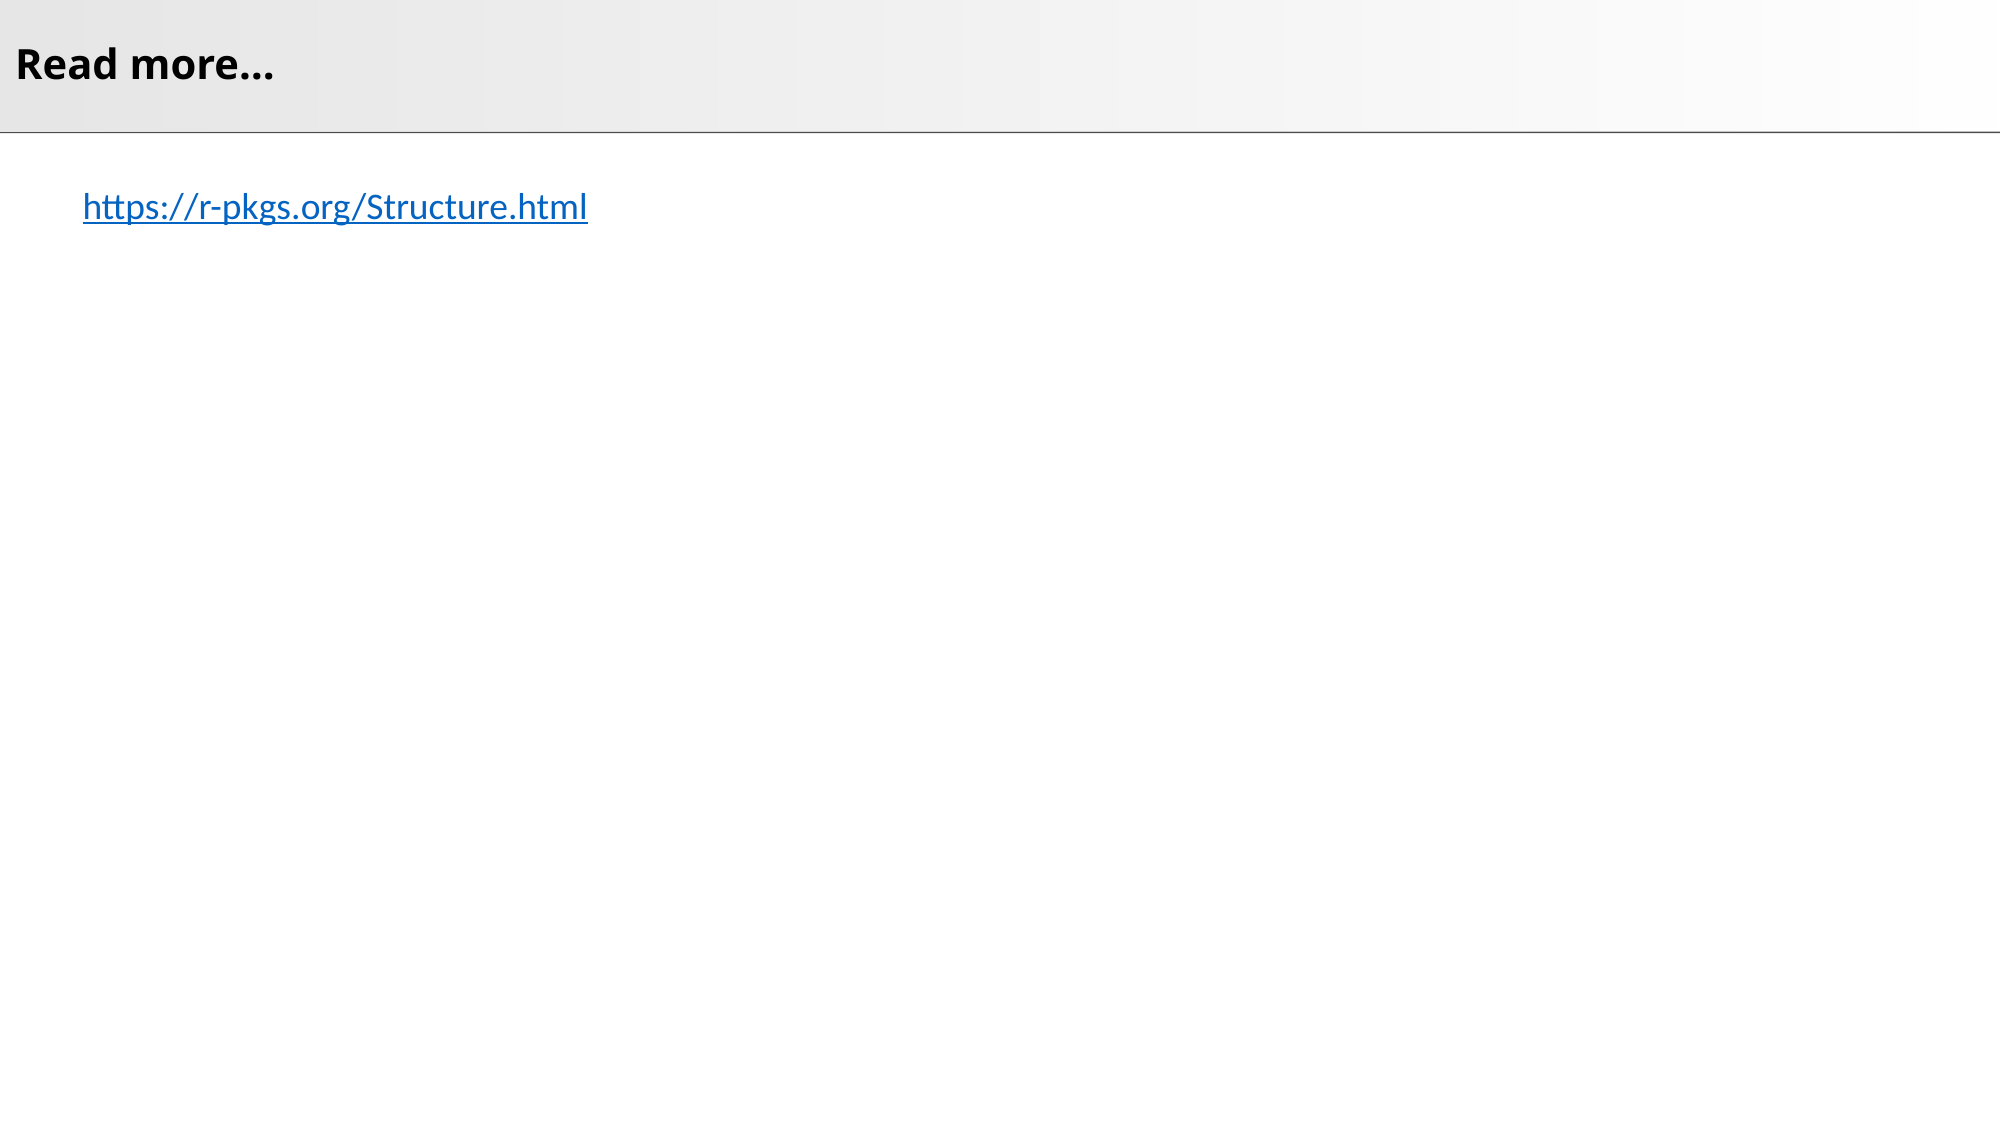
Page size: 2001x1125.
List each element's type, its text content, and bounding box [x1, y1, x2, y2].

text_box https://r-pkgs.org/Structure.html [67, 174, 1075, 280]
title Read more… [0, 0, 2000, 132]
